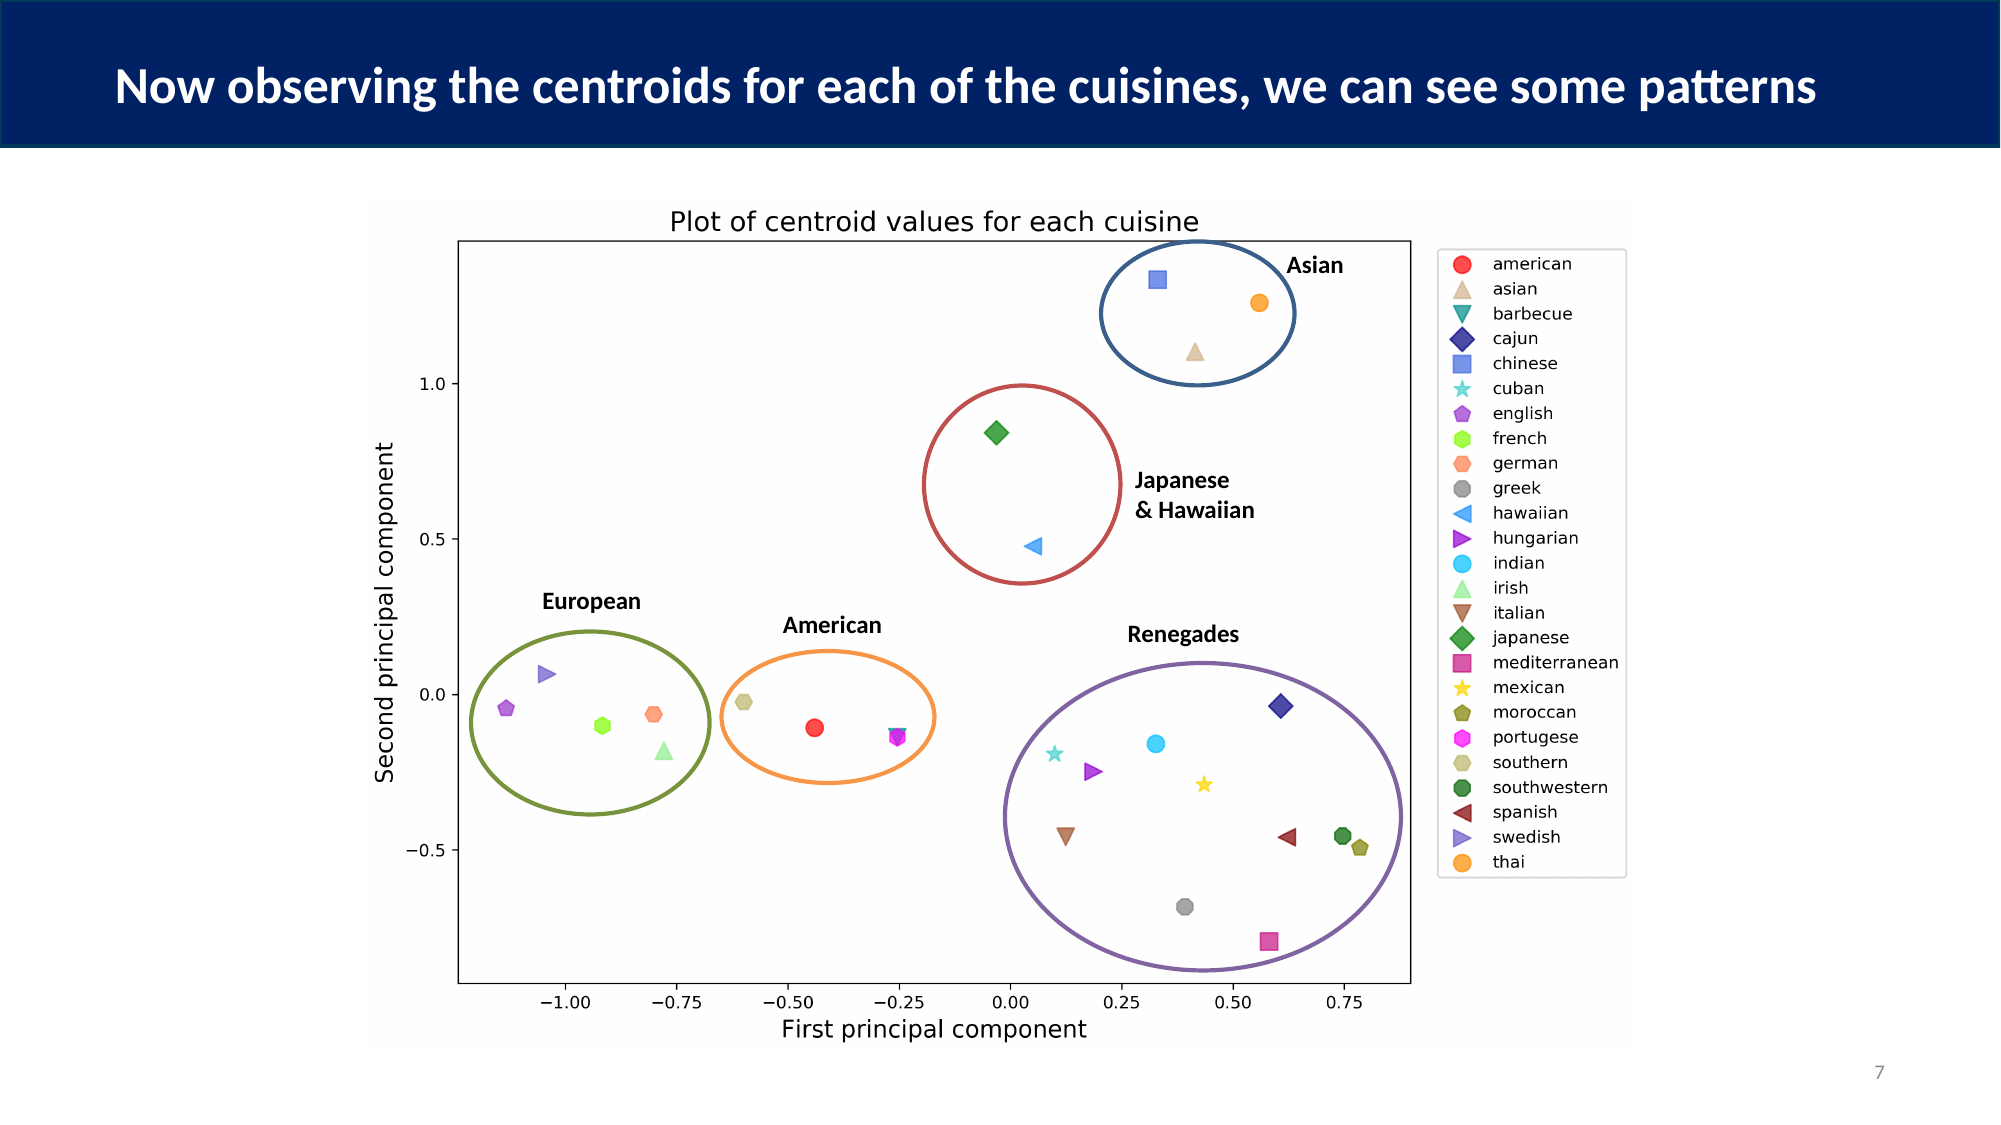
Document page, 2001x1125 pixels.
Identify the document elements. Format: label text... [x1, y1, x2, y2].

slide_number 7 [1666, 1040, 1900, 1101]
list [362, 197, 1638, 1054]
title Now observing the centroids for each of the cuisines, we can see some patterns [99, 19, 1900, 146]
